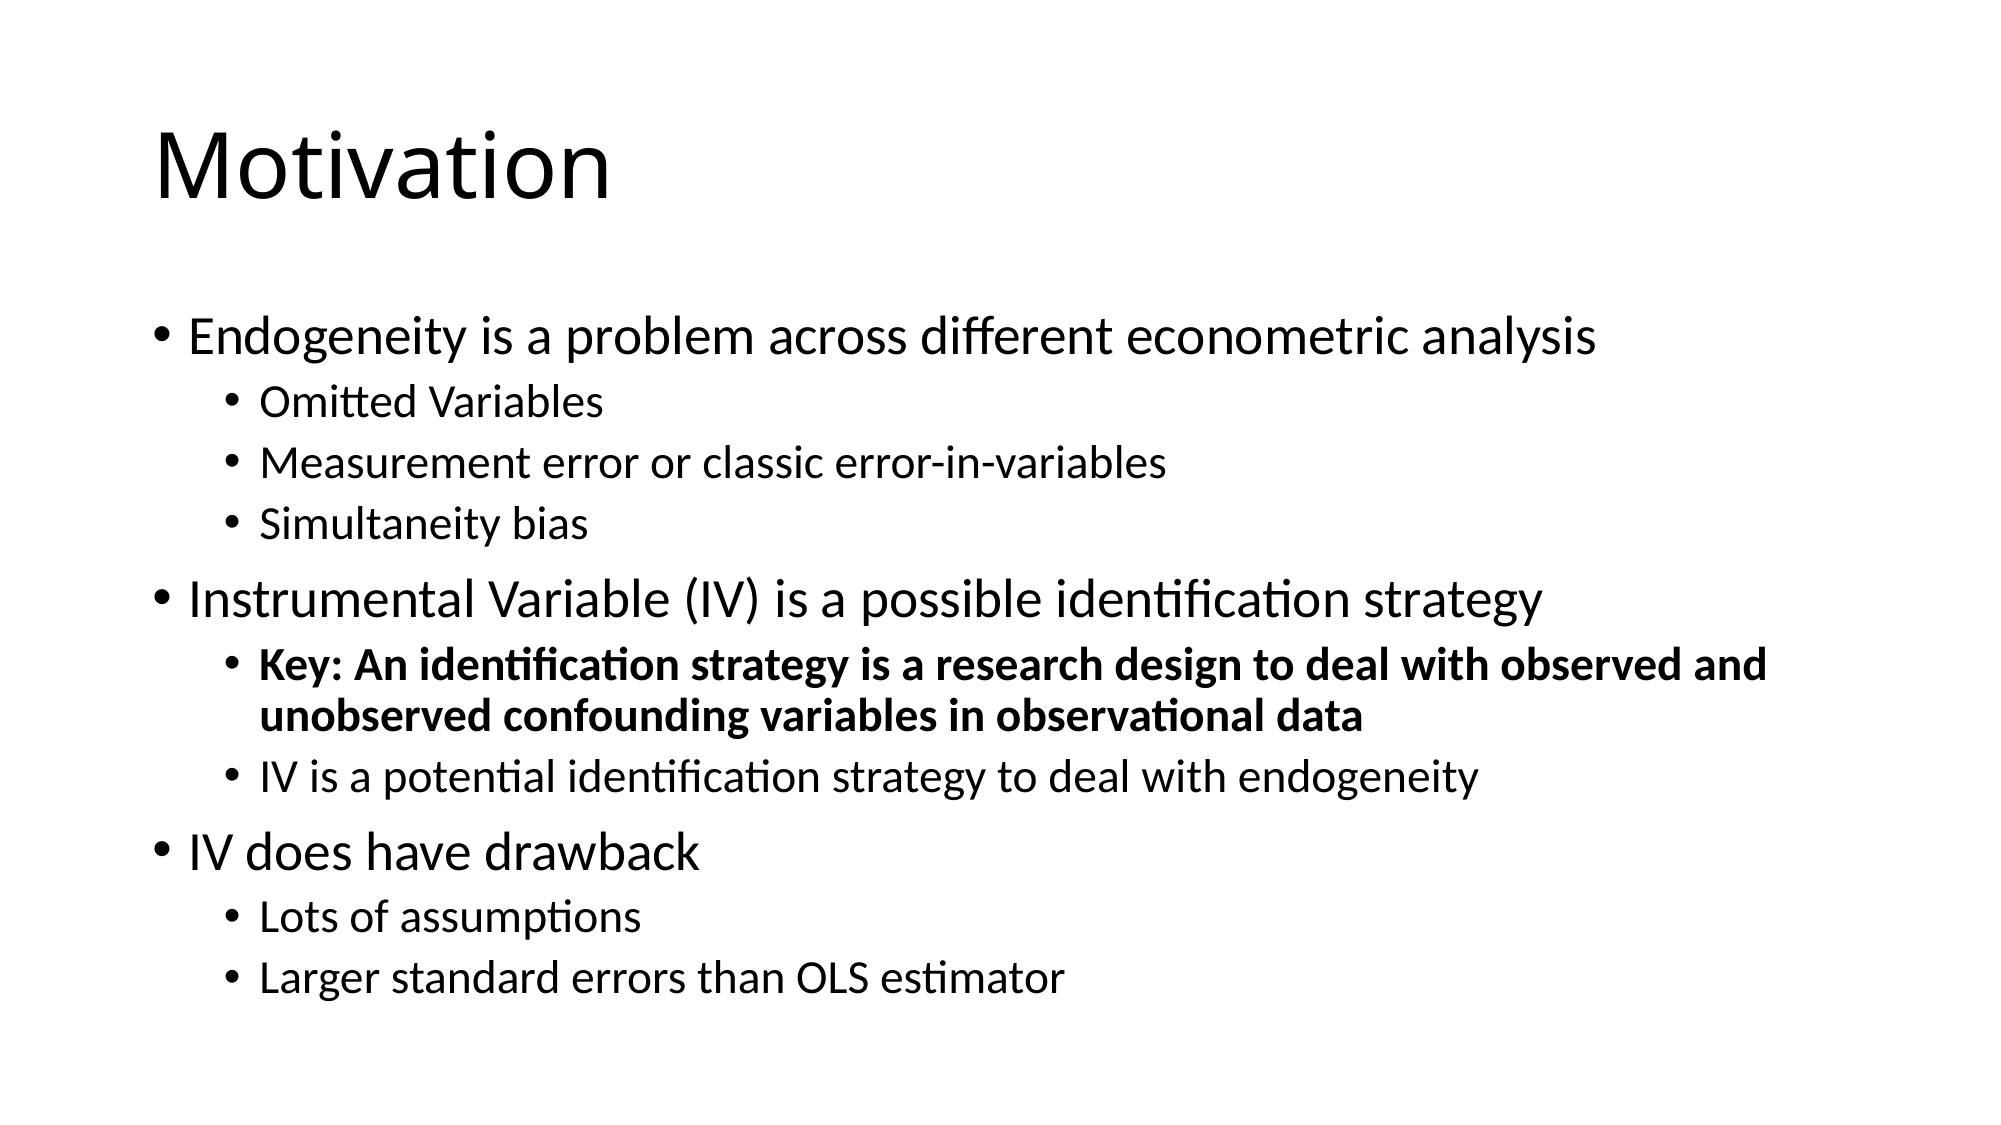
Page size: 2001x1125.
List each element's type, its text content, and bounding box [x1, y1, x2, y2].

title Motivation [137, 59, 1863, 278]
list Endogeneity is a problem across different econometric analysis Omitted Variables Measurement error or classic error-in-variables Simultaneity bias Instrumental Variable (IV) is a possible identification strategy Key: An identification strategy is a research design to deal with observed and unobserved confounding variables in observational data IV is a potential identification strategy to deal with endogeneity IV does have drawback Lots of assumptions Larger standard errors than OLS estimator [137, 299, 1863, 1014]
